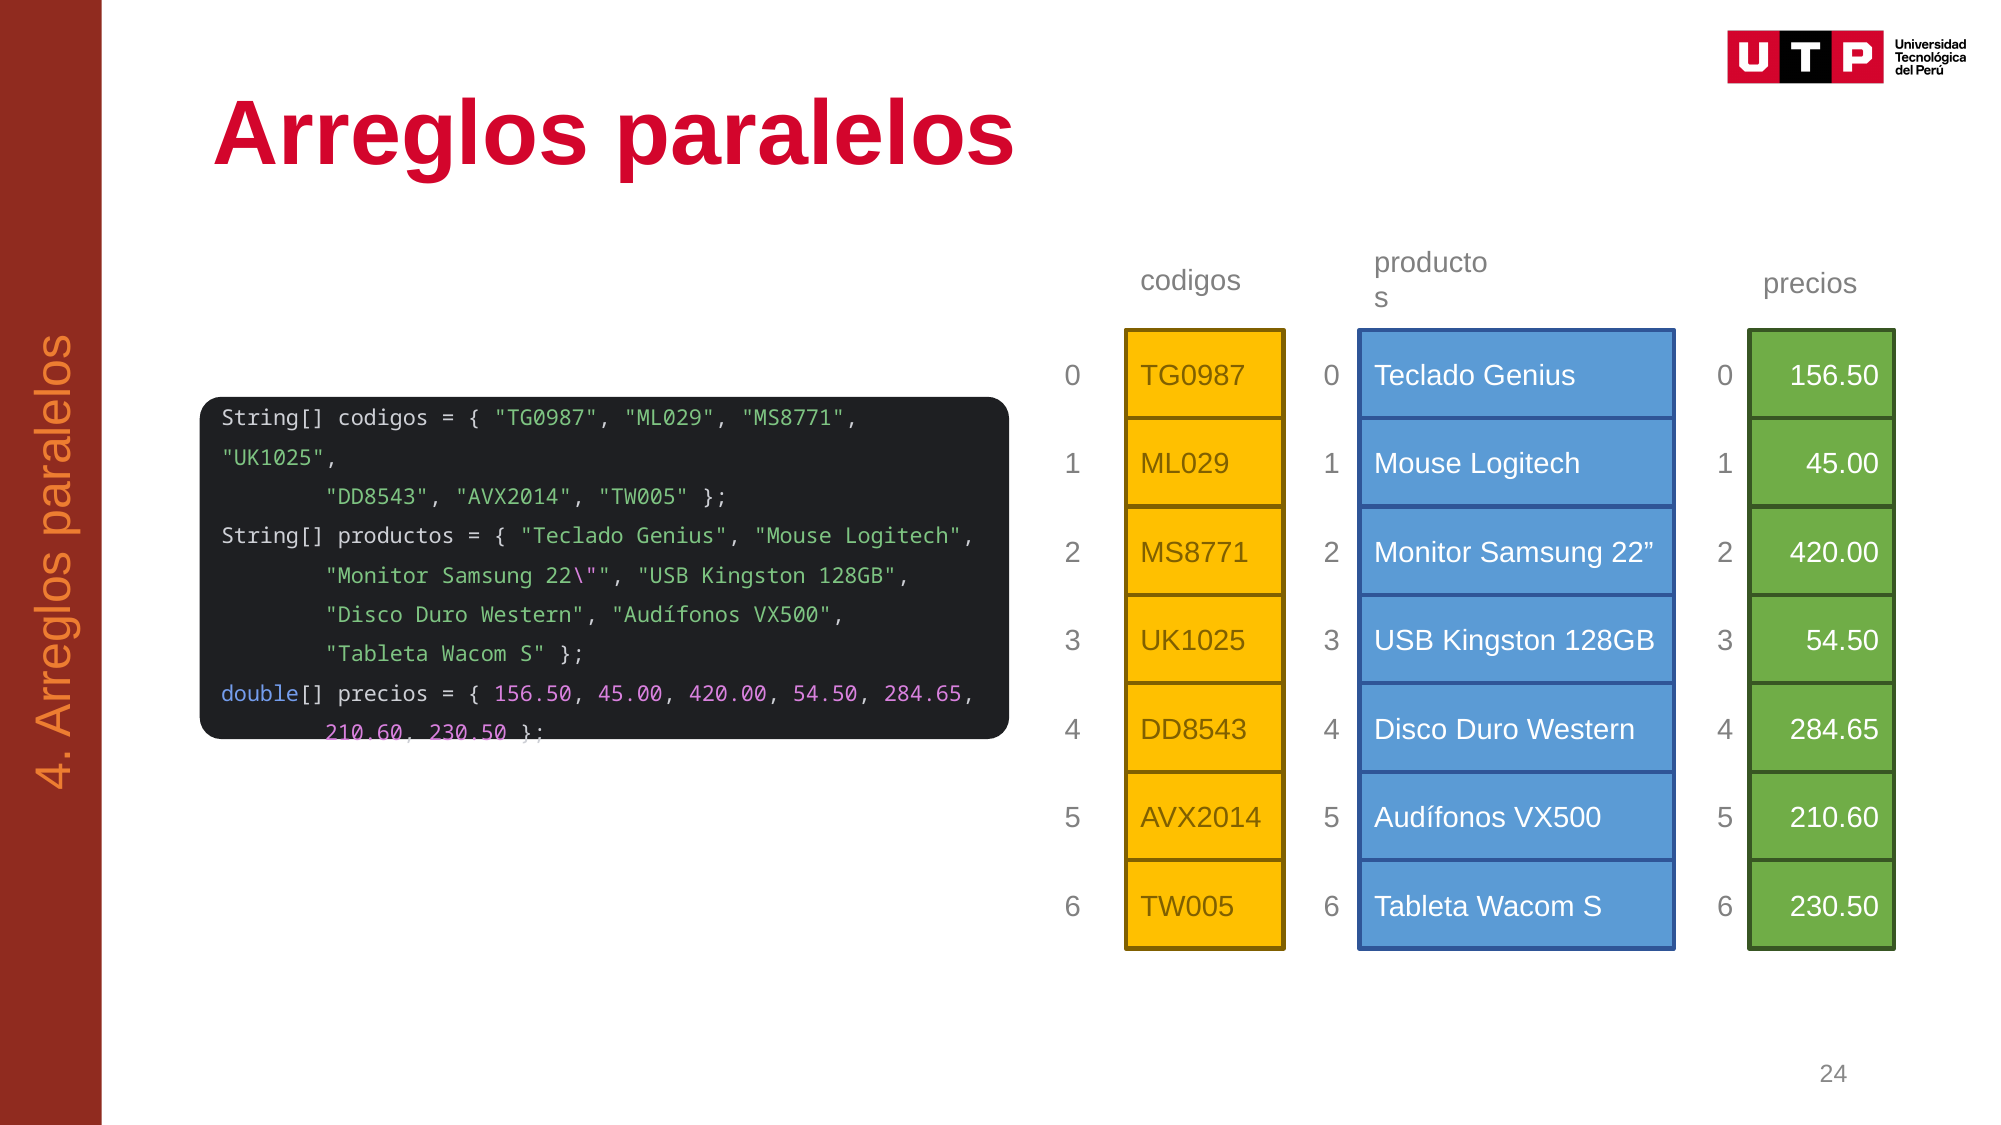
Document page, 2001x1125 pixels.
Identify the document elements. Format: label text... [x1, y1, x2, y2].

text_box 4. Arreglos paralelos [0, 0, 104, 1125]
text_box String[] codigos = { "TG0987", "ML029", "MS8771", "UK1025", "DD8543", "AVX2014", "TW005" }; String[] productos = { "Teclado Genius", "Mouse Logitech", "Monitor Samsung 22\"", "USB Kingston 128GB", "Disco Duro Western", "Audífonos VX500", "Tableta Wacom S" }; double[] precios = { 156.50, 45.00, 420.00, 54.50, 284.65, 210.60, 230.50 }; [199, 396, 1010, 740]
picture [1716, 22, 1973, 89]
title Arreglos paralelos [197, 70, 1863, 200]
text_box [1041, 244, 1907, 949]
slide_number 24 [1412, 1042, 1863, 1103]
